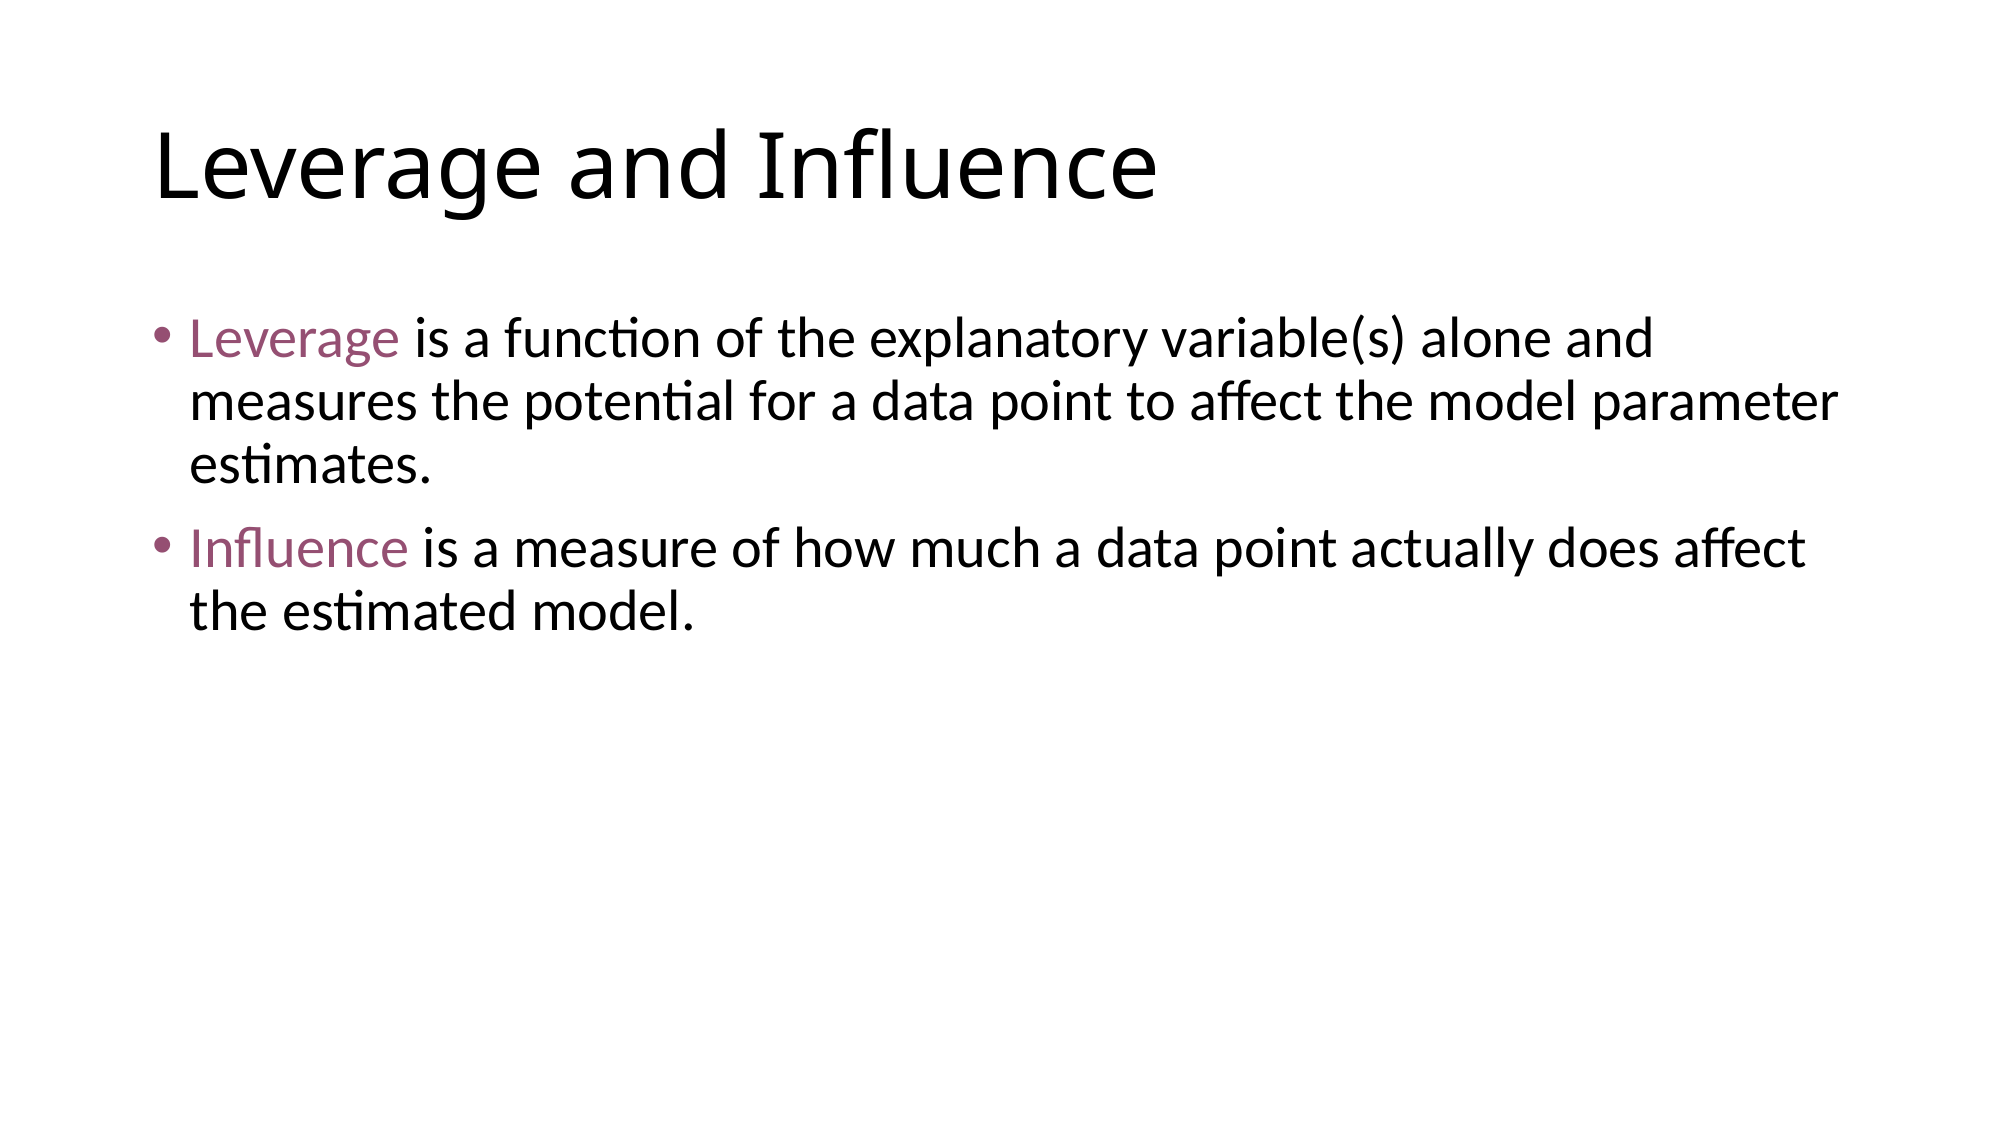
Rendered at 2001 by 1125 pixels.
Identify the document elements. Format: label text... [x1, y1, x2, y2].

title Leverage and Influence [137, 59, 1863, 278]
list Leverage is a function of the explanatory variable(s) alone and measures the potential for a data point to affect the model parameter estimates. Influence is a measure of how much a data point actually does affect the estimated model. [137, 299, 1863, 1014]
